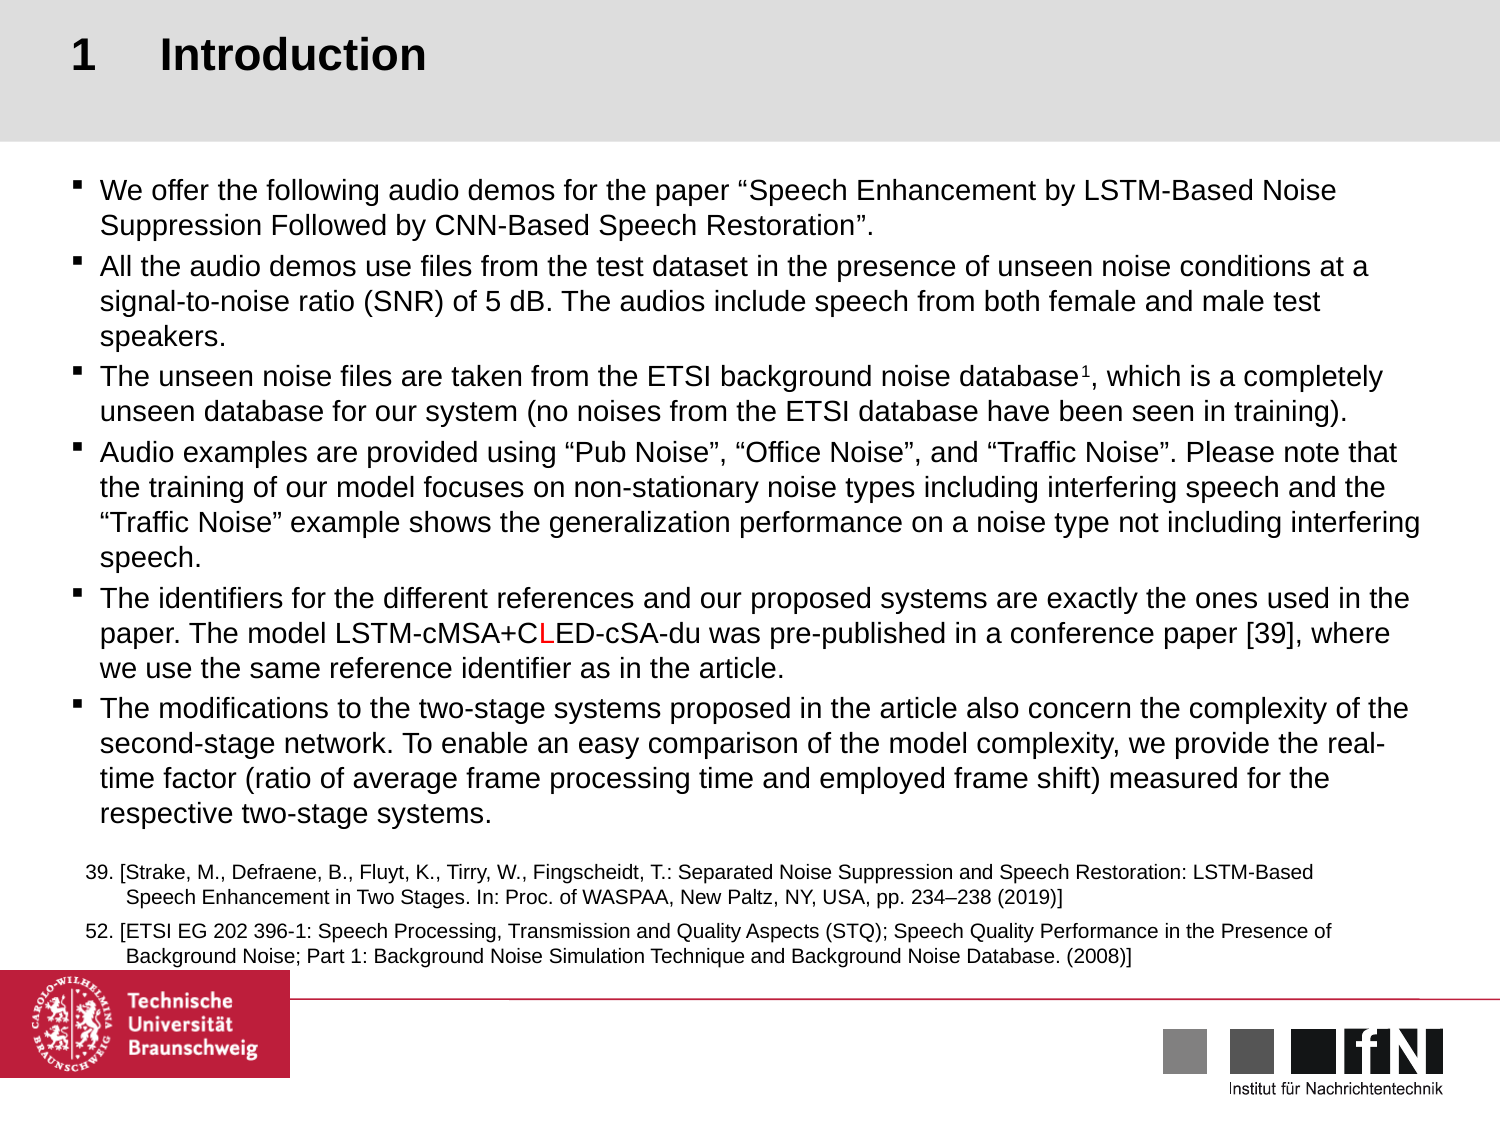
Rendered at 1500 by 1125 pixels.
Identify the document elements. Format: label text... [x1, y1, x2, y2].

picture [0, 970, 290, 1078]
list We offer the following audio demos for the paper “Speech Enhancement by LSTM-Based Noise Suppression Followed by CNN-Based Speech Restoration”. All the audio demos use files from the test dataset in the presence of unseen noise conditions at a signal-to-noise ratio (SNR) of 5 dB. The audios include speech from both female and male test speakers. The unseen noise files are taken from the ETSI background noise database1, which is a completely unseen database for our system (no noises from the ETSI database have been seen in training). Audio examples are provided using “Pub Noise”, “Office Noise”, and “Traffic Noise”. Please note that the training of our model focuses on non-stationary noise types including interfering speech and the “Traffic Noise” example shows the generalization performance on a noise type not including interfering speech. The identifiers for the different references and our proposed systems are exactly the ones used in the paper. The model LSTM-cMSA+CLED-cSA-du was pre-published in a conference paper [39], where we use the same reference identifier as in the article. The modifications to the two-stage systems proposed in the article also concern the complexity of the second-stage network. To enable an easy comparison of the model complexity, we provide the real-time factor (ratio of average frame processing time and employed frame shift) measured for the respective two-stage systems. [70, 170, 1436, 965]
title 1 Introduction [70, 17, 1445, 135]
text_box 52. [ETSI EG 202 396-1: Speech Processing, Transmission and Quality Aspects (STQ); Speech Quality Performance in the Presence of Background Noise; Part 1: Background Noise Simulation Technique and Background Noise Database. (2008)] [70, 910, 1435, 975]
text_box 39. [Strake, M., Defraene, B., Fluyt, K., Tirry, W., Fingscheidt, T.: Separated Noise Suppression and Speech Restoration: LSTM-Based Speech Enhancement in Two Stages. In: Proc. of WASPAA, New Paltz, NY, USA, pp. 234–238 (2019)] [70, 851, 1404, 916]
